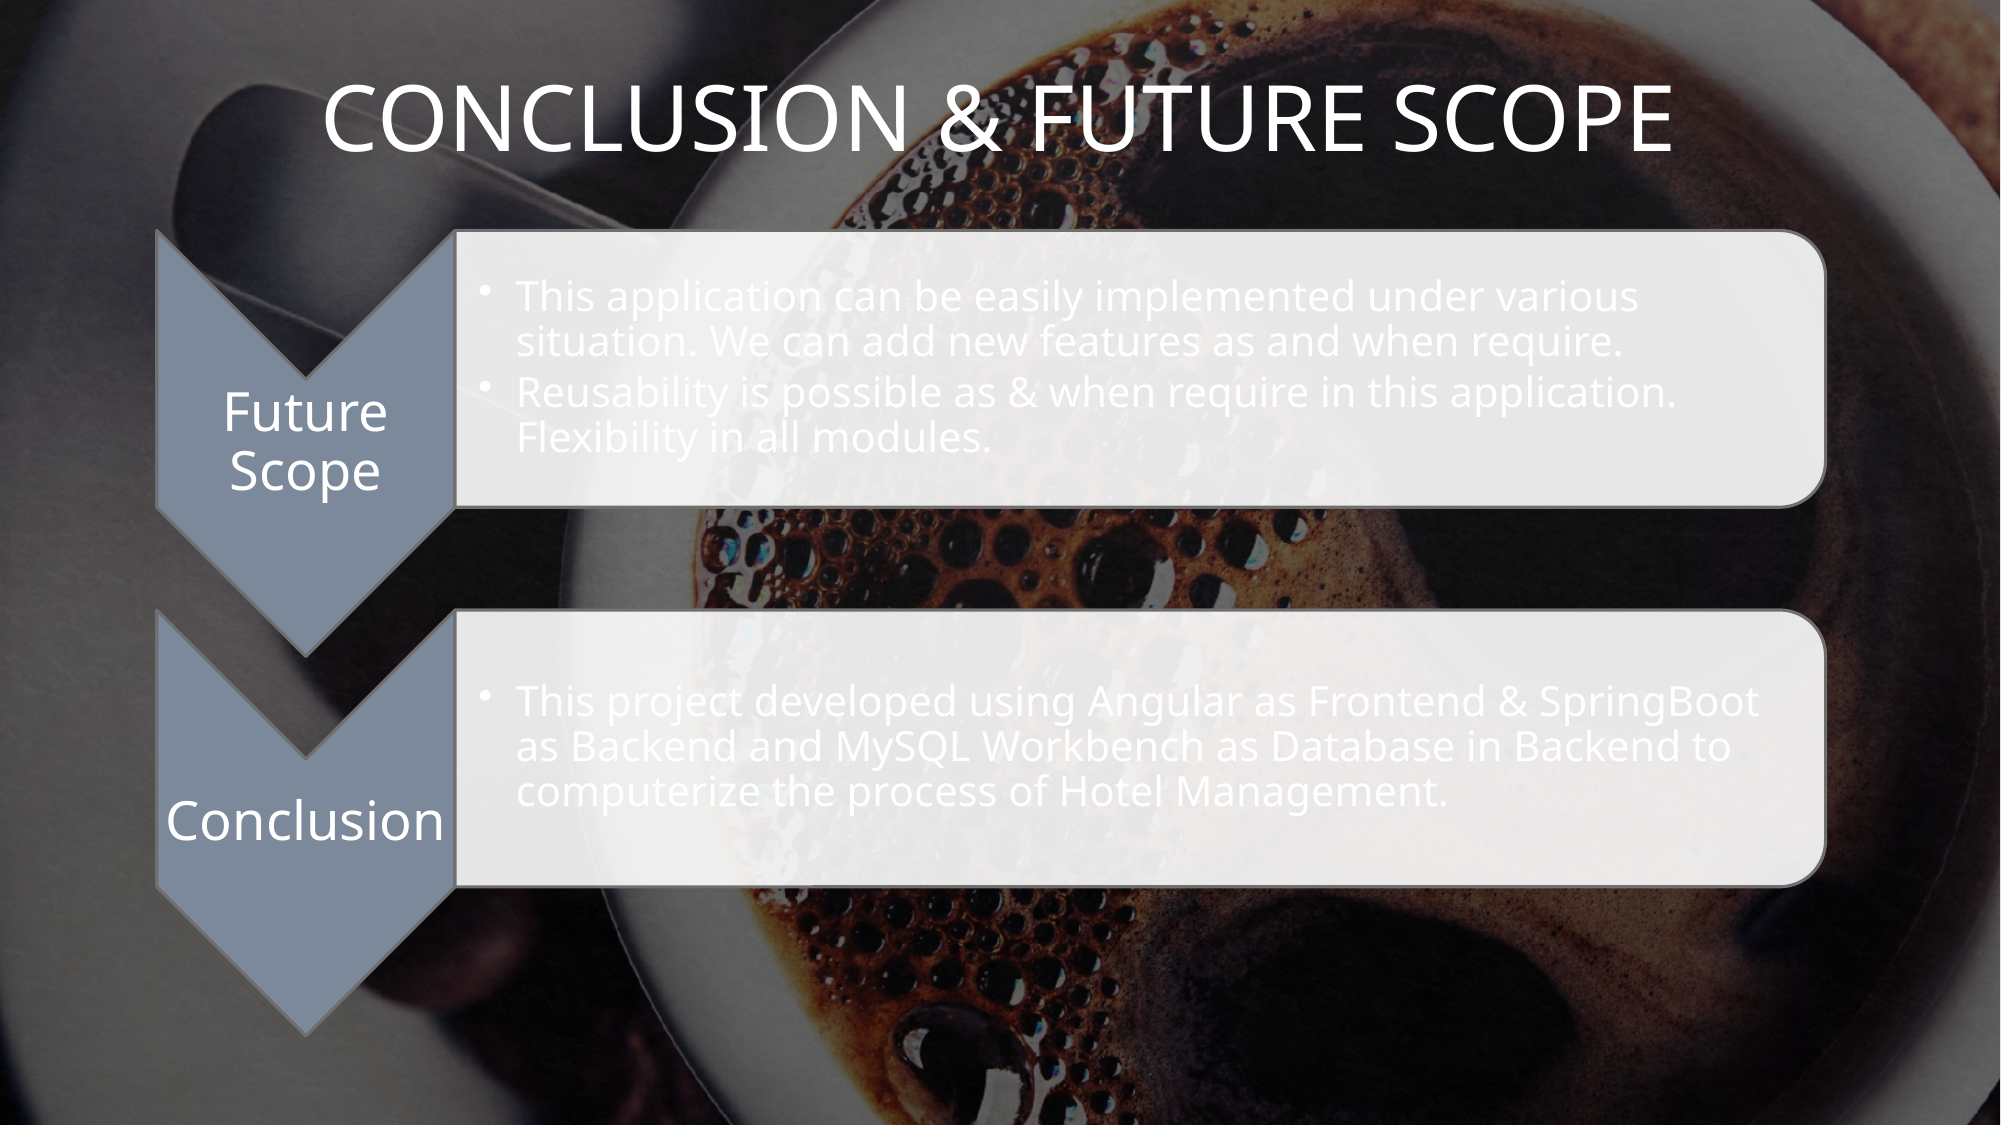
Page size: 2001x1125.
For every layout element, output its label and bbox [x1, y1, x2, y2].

text_box [156, 229, 1826, 1037]
picture [0, 0, 2000, 1125]
